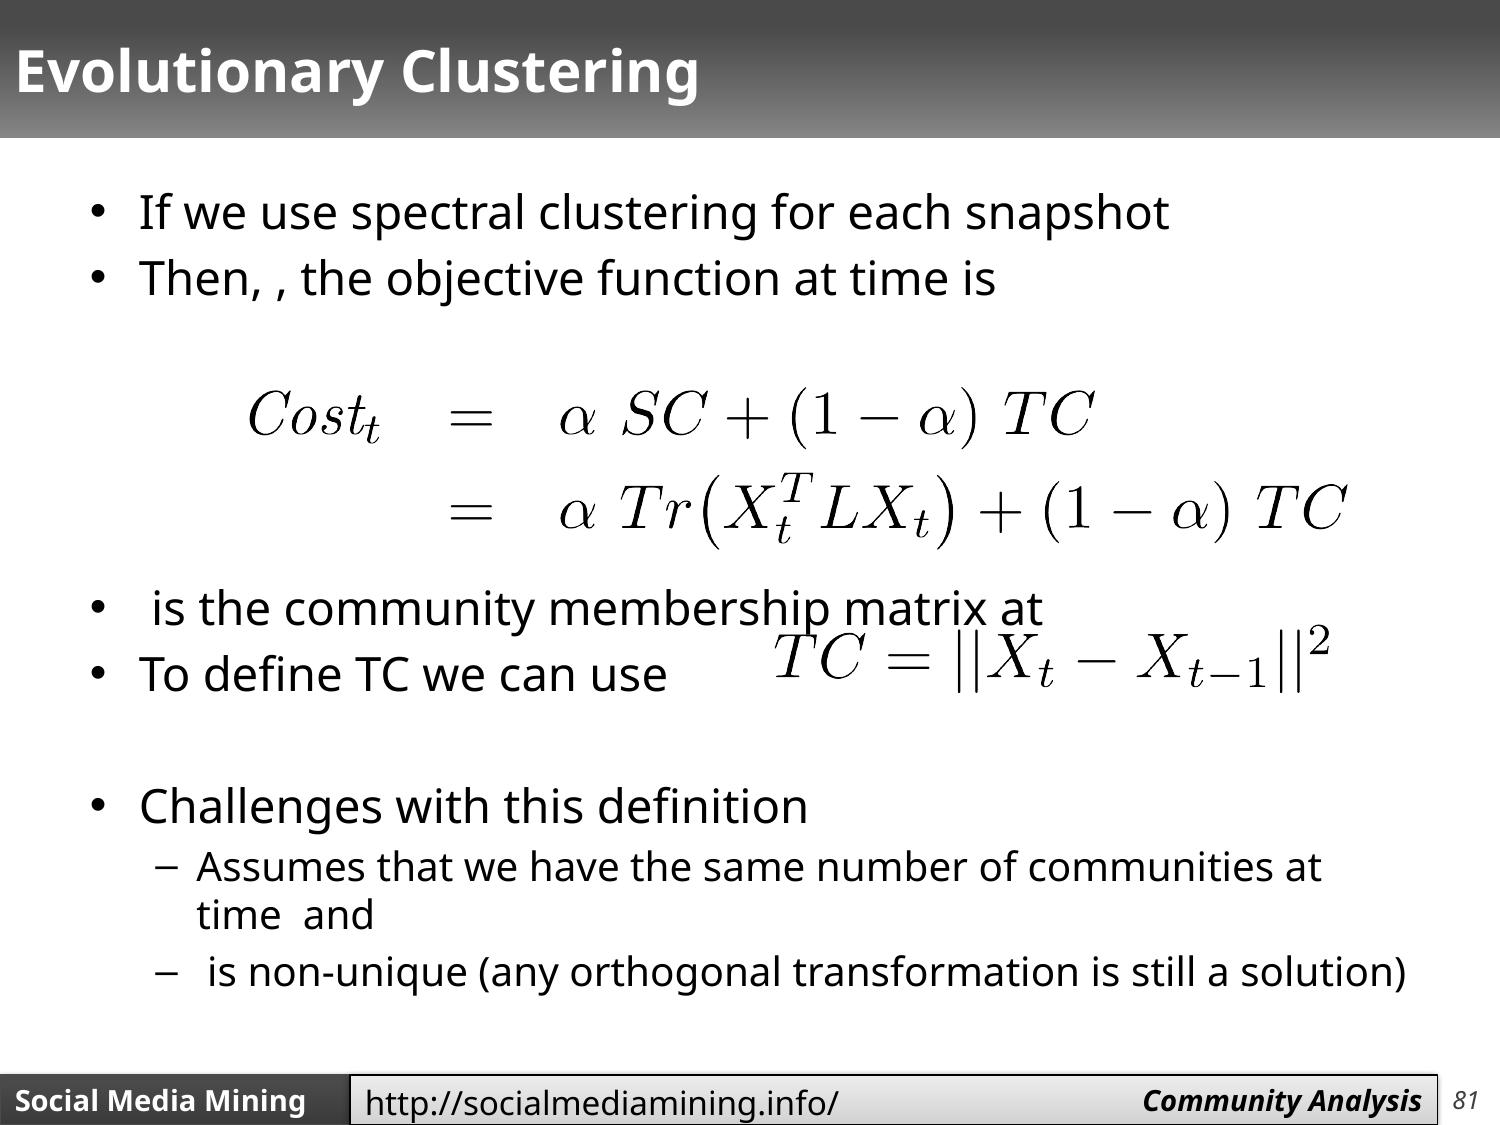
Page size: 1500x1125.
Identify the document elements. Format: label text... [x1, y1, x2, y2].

title Evolutionary Clustering [0, 0, 1500, 138]
picture [249, 387, 1348, 550]
picture [774, 624, 1329, 693]
